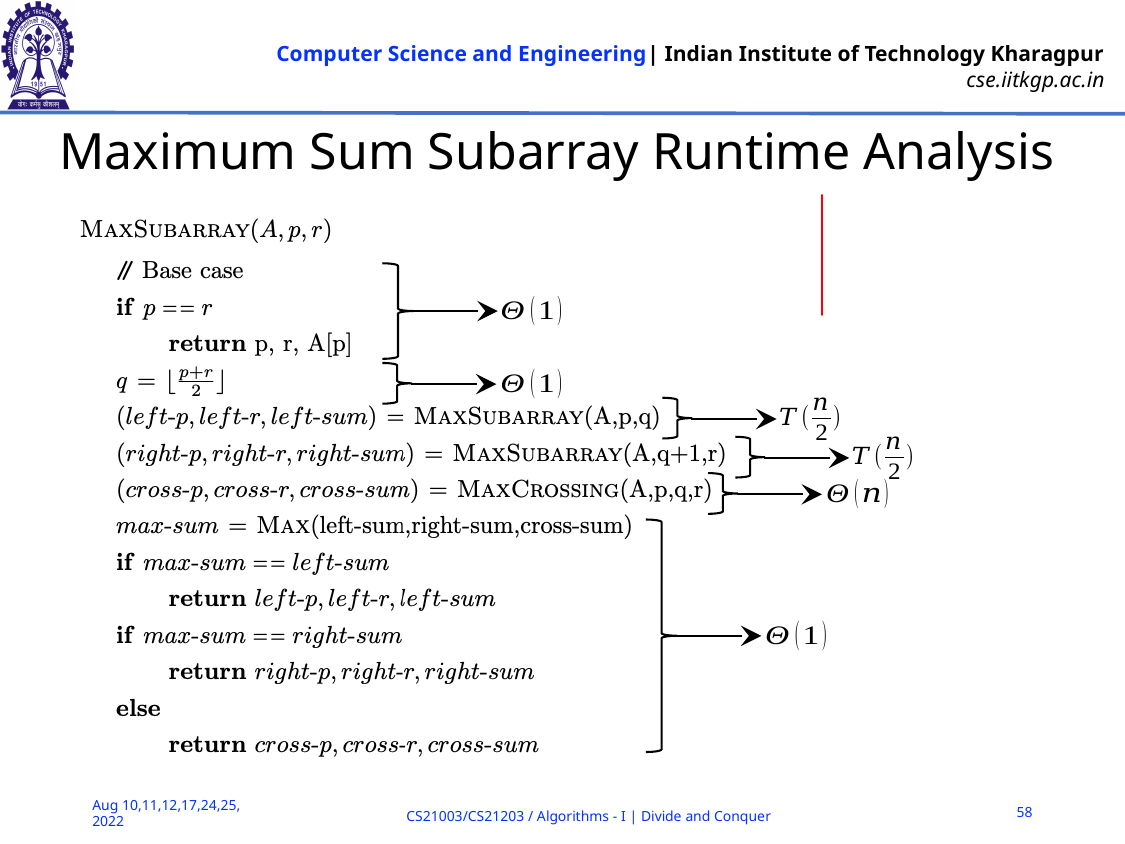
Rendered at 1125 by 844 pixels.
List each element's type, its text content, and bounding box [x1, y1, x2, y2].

picture [1, 1, 74, 110]
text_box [645, 519, 762, 753]
slide_number 58 [992, 790, 1048, 836]
text_box CS21003/CS21203 / Algorithms - I | Divide and Conquer [274, 798, 966, 833]
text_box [382, 263, 498, 359]
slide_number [77, 798, 274, 844]
title Maximum Sum Subarray Runtime Analysis [35, 78, 1078, 221]
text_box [662, 397, 777, 439]
picture [77, 211, 728, 759]
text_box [707, 473, 822, 514]
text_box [382, 362, 497, 404]
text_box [735, 436, 850, 478]
